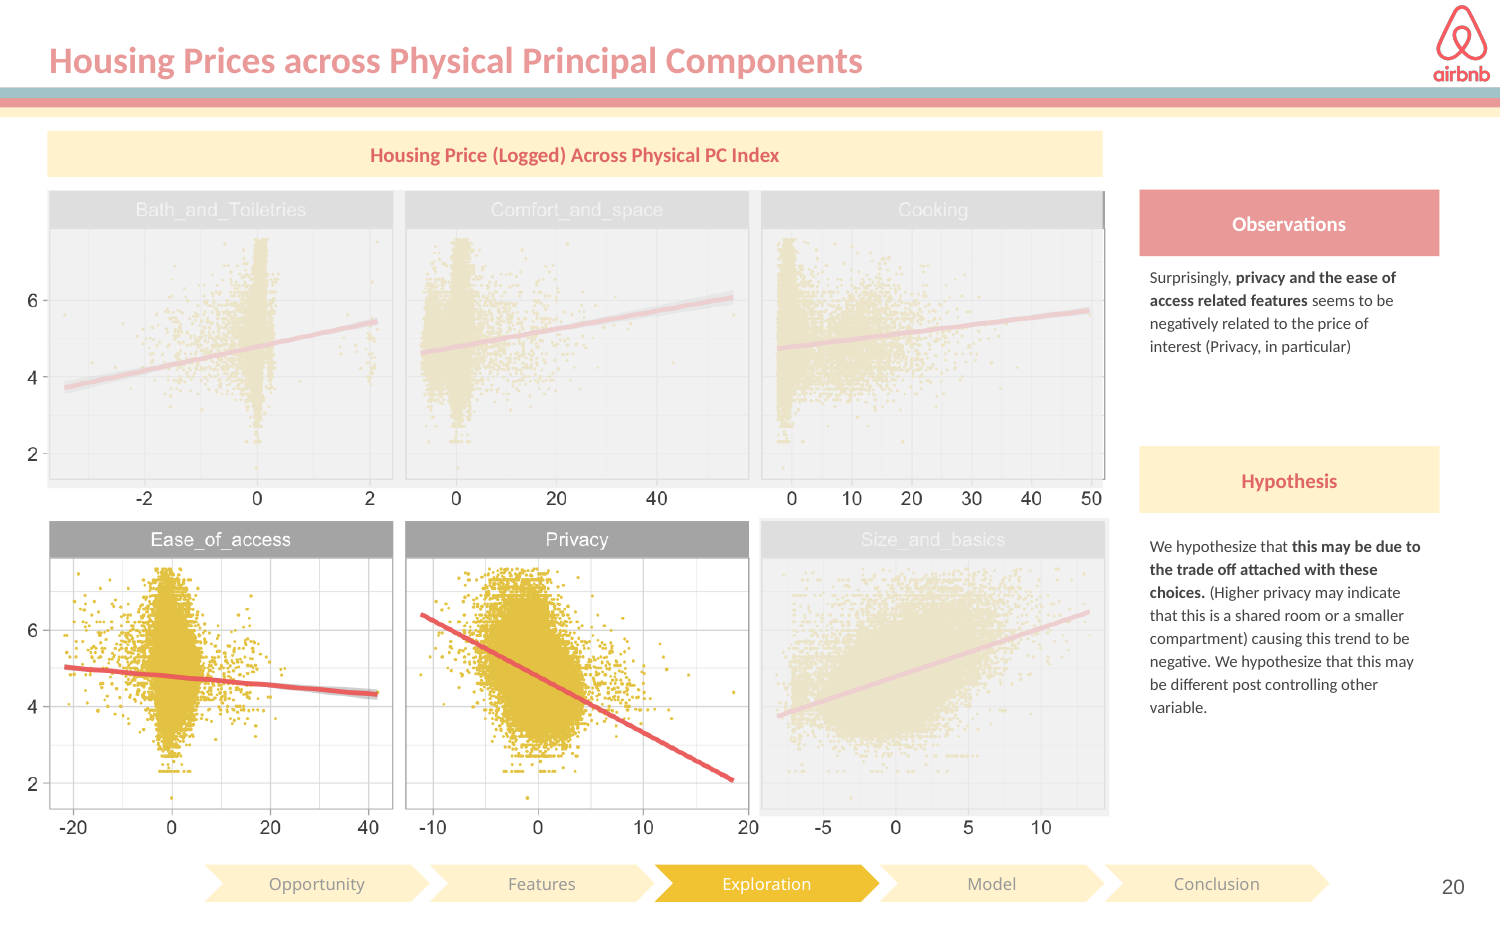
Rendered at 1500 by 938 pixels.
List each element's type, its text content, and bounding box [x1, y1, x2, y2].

text_box Observations [1139, 189, 1440, 257]
text_box [0, 87, 1500, 99]
picture [23, 179, 1118, 843]
text_box We hypothesize that this may be due to the trade off attached with these choices. (Higher privacy may indicate that this is a shared room or a smaller compartment) causing this trend to be negative. We hypothesize that this may be different post controlling other variable. [1135, 518, 1440, 706]
text_box Housing Price (Logged) Across Physical PC Index [47, 130, 1103, 177]
text_box Features [429, 864, 655, 902]
slide_number ‹#› [1389, 849, 1480, 922]
text_box Housing Prices across Physical Principal Components [34, 21, 1424, 68]
text_box [0, 98, 1500, 108]
text_box Model [879, 864, 1105, 902]
text_box Exploration [654, 864, 880, 902]
text_box Conclusion [1104, 864, 1330, 902]
text_box Surprisingly, privacy and the ease of access related features seems to be negatively related to the price of interest (Privacy, in particular) [1135, 248, 1440, 437]
text_box [0, 108, 1500, 118]
text_box Hypothesis [1139, 446, 1440, 513]
picture [1429, 1, 1494, 88]
text_box Opportunity [204, 864, 430, 902]
